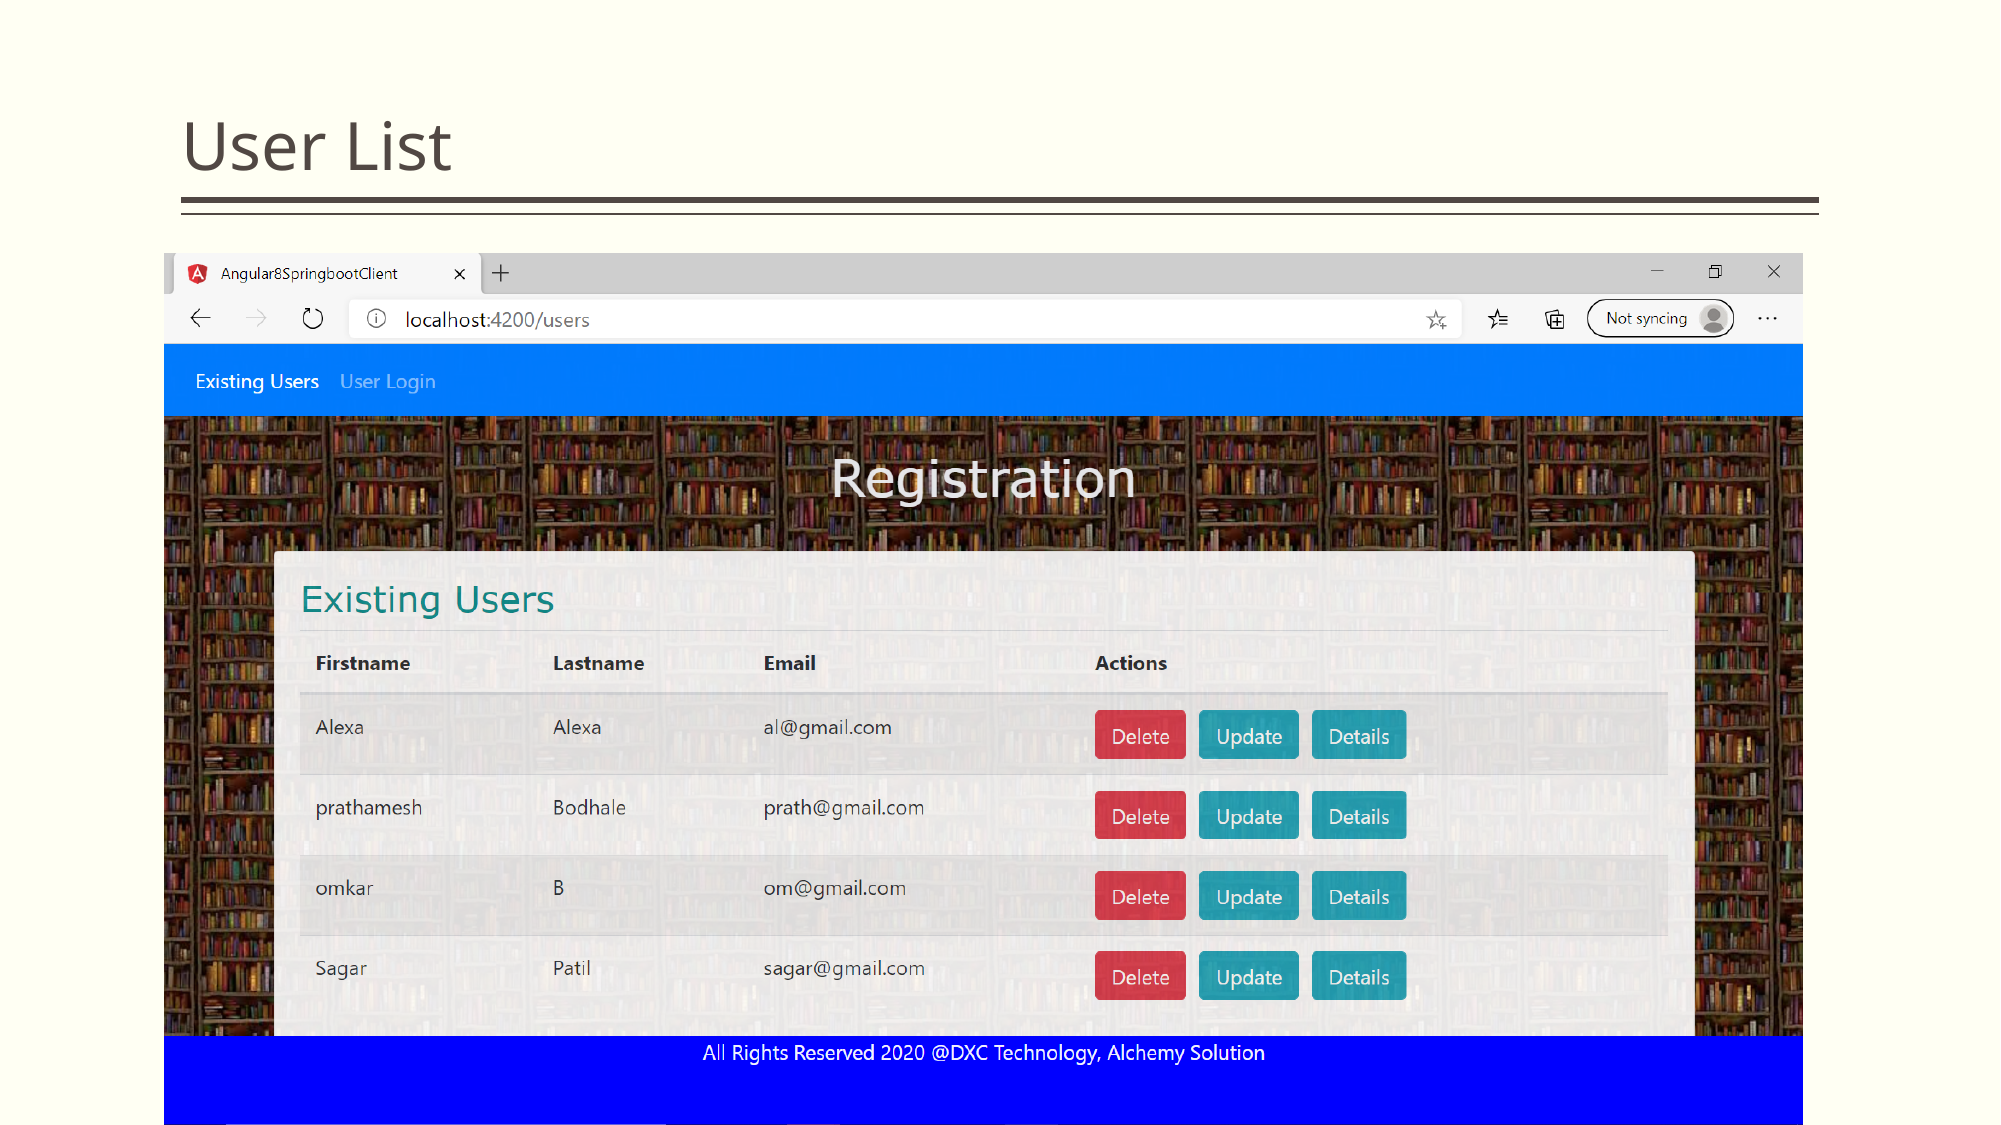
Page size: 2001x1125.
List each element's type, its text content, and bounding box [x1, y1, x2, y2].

title User List [181, 12, 1819, 193]
picture [164, 253, 1803, 1125]
